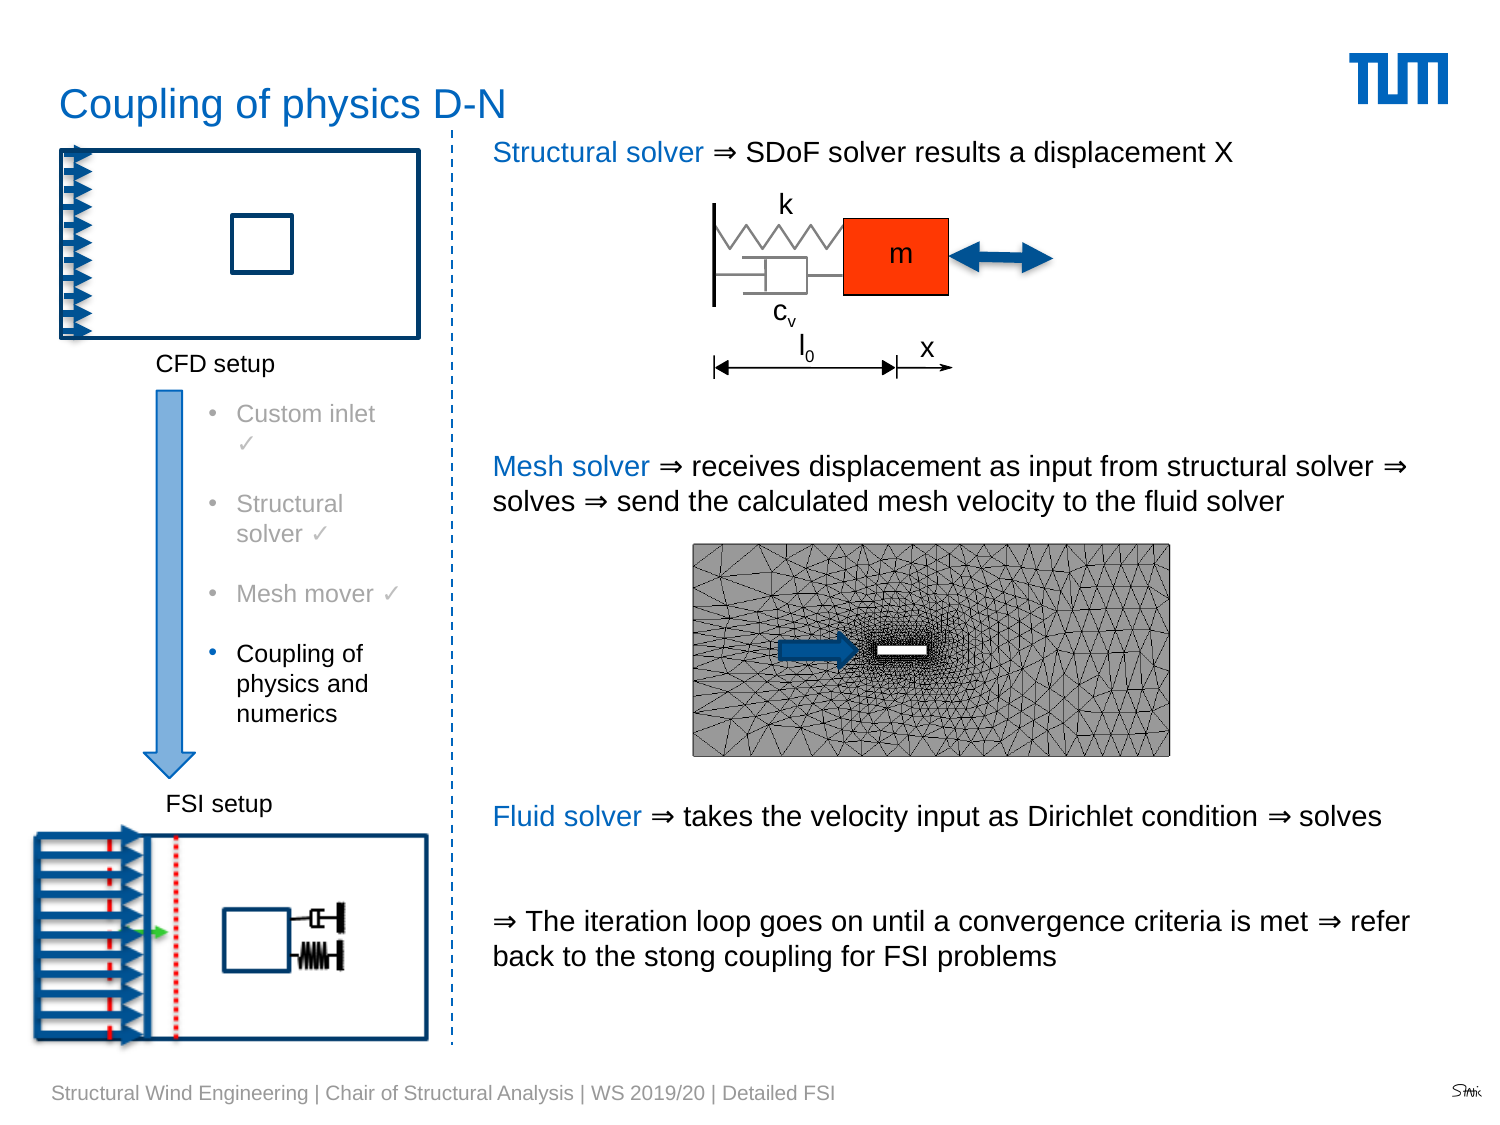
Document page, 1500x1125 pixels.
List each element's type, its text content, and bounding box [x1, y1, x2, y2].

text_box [713, 185, 953, 380]
picture [23, 820, 441, 1065]
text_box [60, 150, 419, 338]
text_box [141, 597, 197, 779]
picture [1452, 1084, 1482, 1097]
title Coupling of physics D-N [58, 60, 1278, 121]
text_box Custom inlet ✓ Structural solver ✓ Mesh mover ✓ Coupling of physics and numerics [193, 597, 419, 735]
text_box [957, 255, 1054, 259]
text_box [154, 388, 185, 587]
text_box Custom inlet ✓ Structural solver ✓ Mesh mover ✓ Coupling of physics and numerics [193, 390, 419, 587]
text_box Structural solver ⇒ SDoF solver results a displacement X Mesh solver ⇒ receives displacement as input from structural solver ⇒ solves ⇒ send the calculated mesh velocity to the fluid solver Fluid solver ⇒ takes the velocity input as Dirichlet condition ⇒ solves ⇒ The iteration loop goes on until a convergence criteria is met ⇒ refer back to the stong coupling for FSI problems [477, 125, 1441, 1015]
picture [688, 539, 1175, 762]
text_box CFD setup [140, 346, 339, 386]
text_box FSI setup [150, 779, 329, 818]
